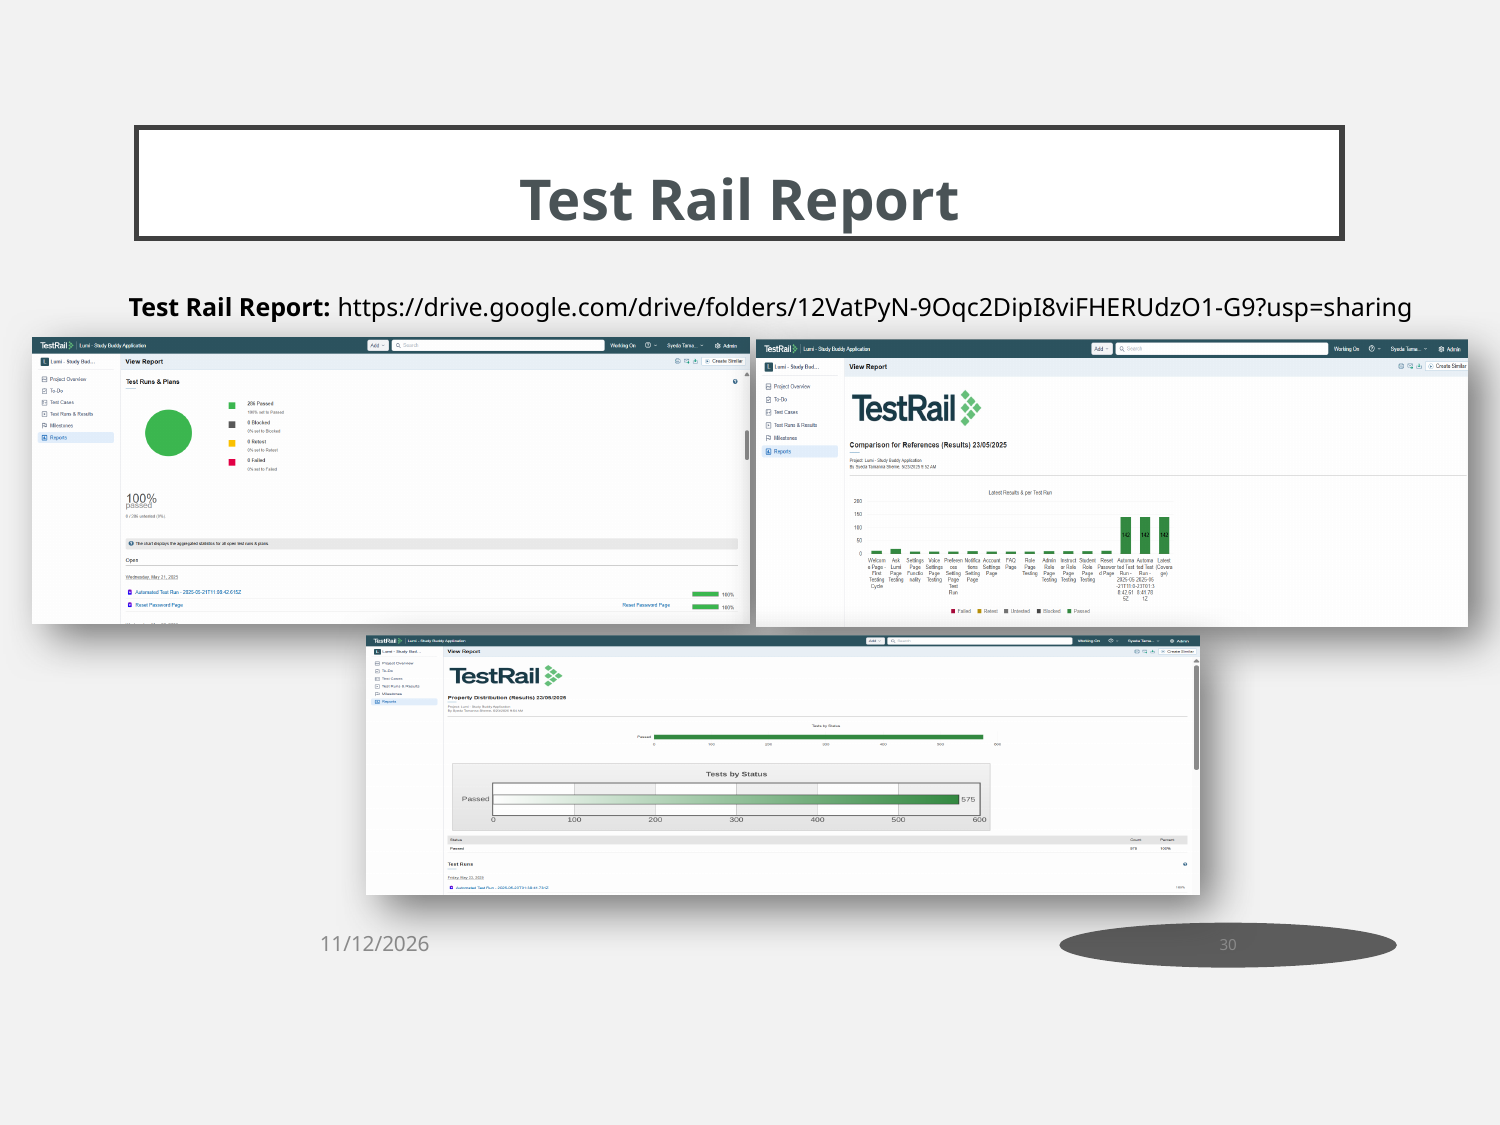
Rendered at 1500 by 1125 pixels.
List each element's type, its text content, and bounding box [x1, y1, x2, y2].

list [32, 337, 750, 624]
text_box Test Rail Report: https://drive.google.com/drive/folders/12VatPyN-9Oqc2DipI8viFHERUdzO1-G9?usp=sharing [113, 283, 1430, 329]
title Test Rail Report [134, 125, 1345, 241]
slide_number 30 [1059, 922, 1397, 968]
picture [756, 339, 1468, 627]
picture [366, 635, 1200, 896]
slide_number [103, 922, 441, 968]
